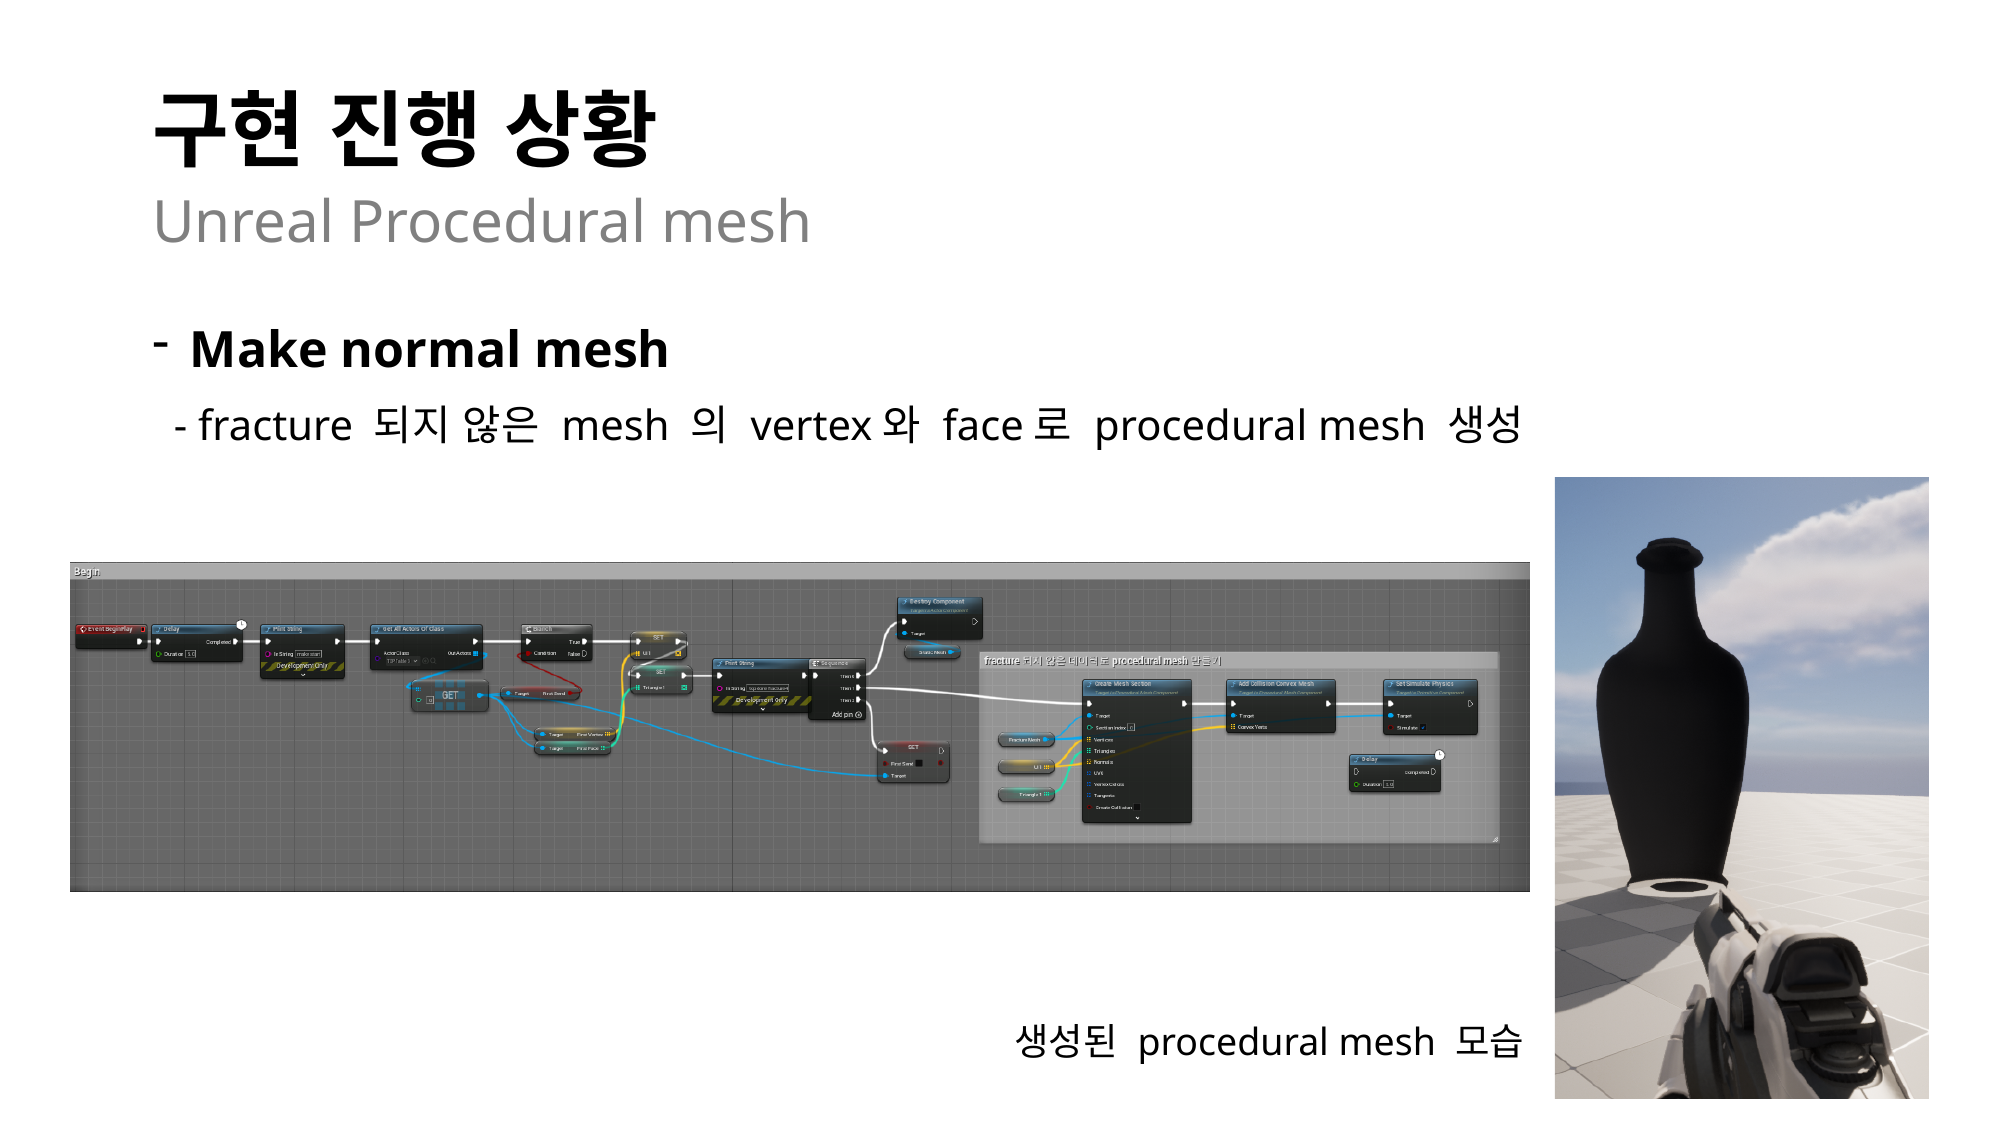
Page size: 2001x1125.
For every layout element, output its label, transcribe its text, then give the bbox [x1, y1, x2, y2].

picture [1554, 477, 1929, 1099]
text_box Unreal Procedural mesh [137, 177, 1000, 262]
list Make normal mesh - fracture 되지 않은 mesh 의 vertex와 face로 procedural mesh 생성 [137, 309, 1839, 742]
title 구현 진행 상황 [137, 59, 1863, 208]
picture [70, 562, 1530, 892]
text_box 생성된 procedural mesh 모습 [999, 1010, 1554, 1071]
